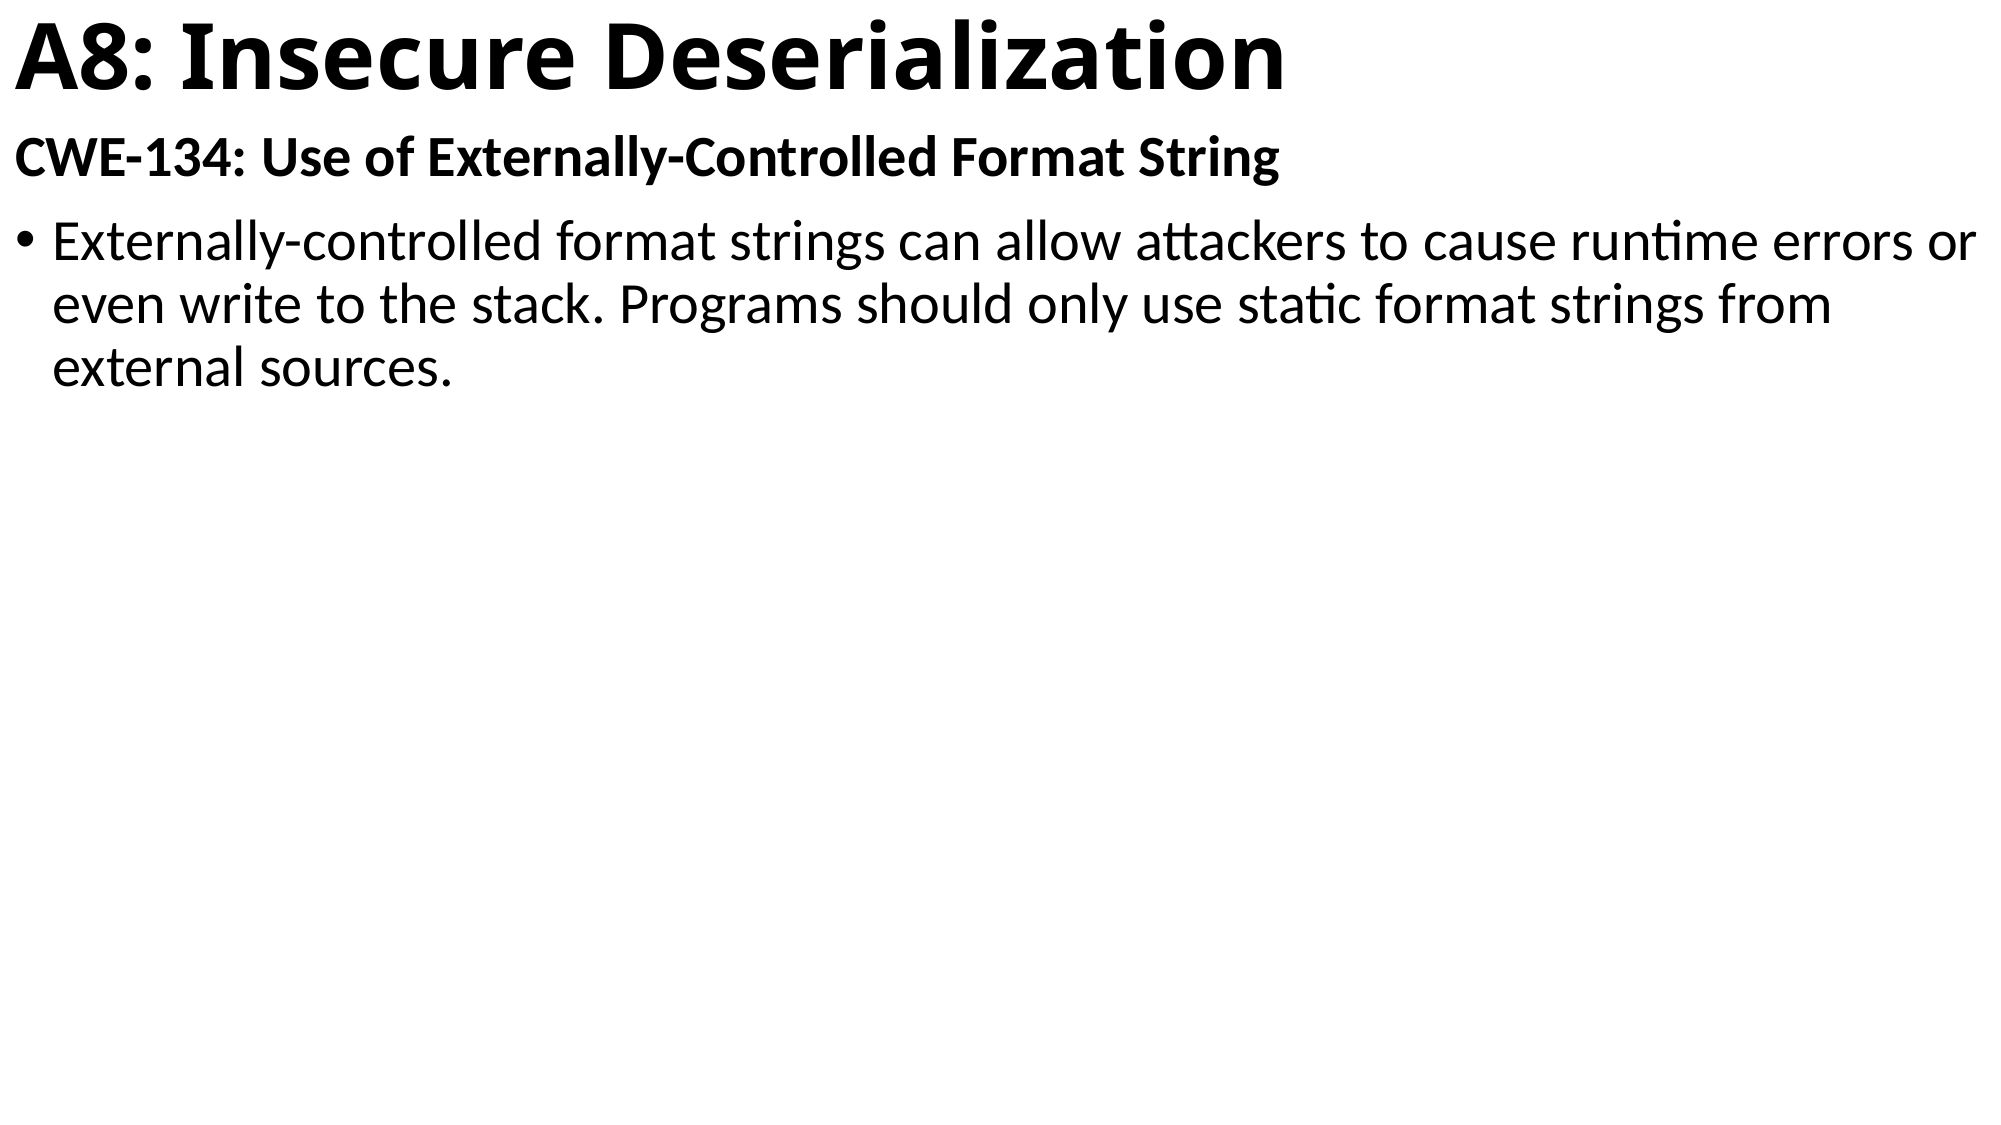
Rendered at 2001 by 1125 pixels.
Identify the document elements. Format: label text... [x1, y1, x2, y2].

title A8: Insecure Deserialization [0, 0, 1725, 119]
list CWE-134: Use of Externally-Controlled Format String Externally-controlled format strings can allow attackers to cause runtime errors or even write to the stack. Programs should only use static format strings from external sources. [0, 119, 2000, 1125]
